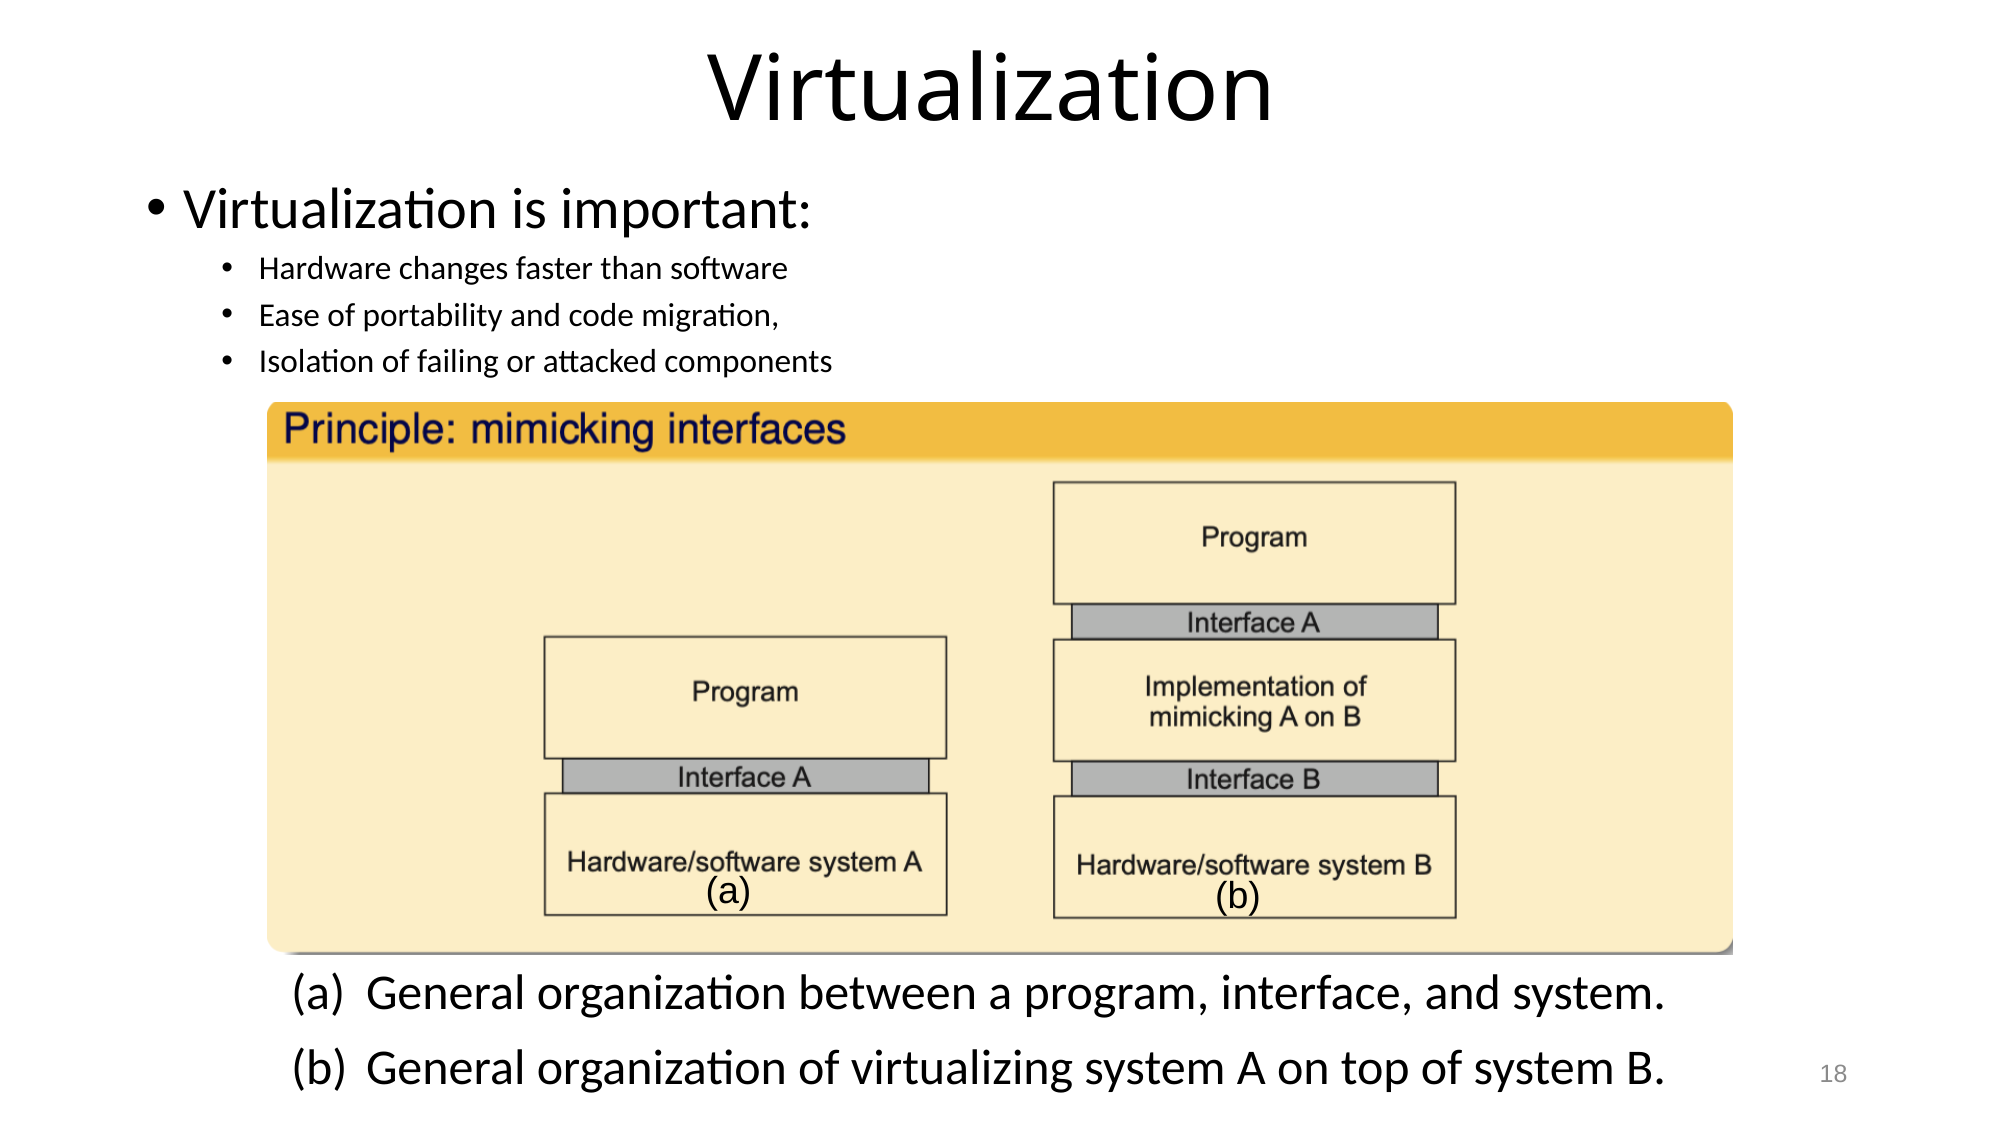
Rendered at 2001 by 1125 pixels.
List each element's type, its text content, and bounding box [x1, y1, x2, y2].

list Virtualization is important: Hardware changes faster than software Ease of portability and code migration, Isolation of failing or attacked components [131, 170, 1869, 896]
slide_number 18 [1412, 1042, 1863, 1103]
picture [267, 402, 1733, 955]
text_box General organization between a program, interface, and system. General organization of virtualizing system A on top of system B. [276, 958, 1826, 1125]
title Virtualization [329, 3, 1680, 170]
